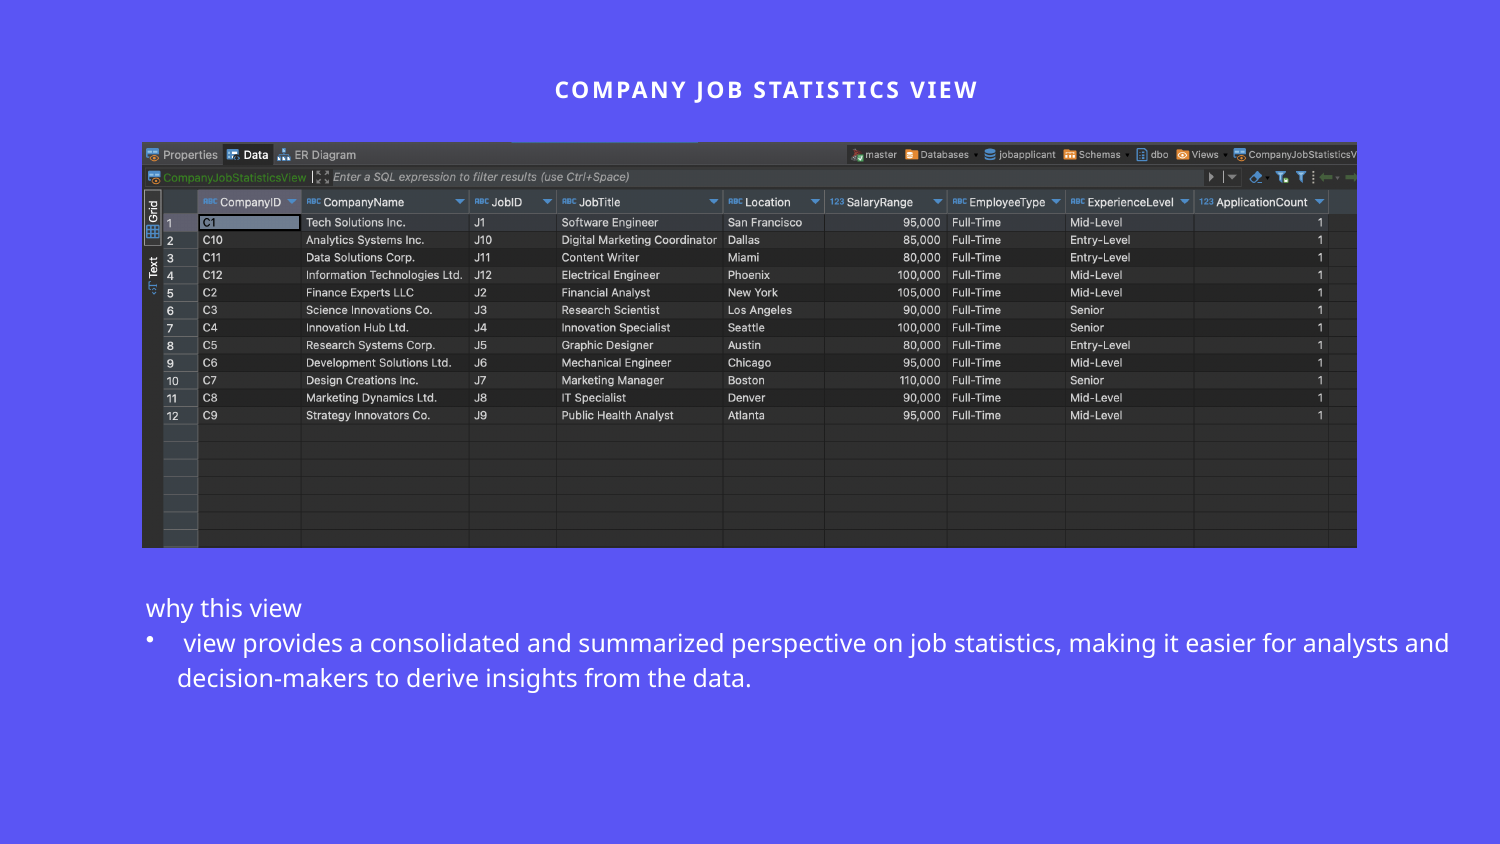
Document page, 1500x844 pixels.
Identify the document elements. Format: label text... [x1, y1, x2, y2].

text_box why this view view provides a consolidated and summarized perspective on job statistics, making it easier for analysts and decision-makers to derive insights from the data. [145, 587, 1496, 693]
picture [142, 142, 1357, 548]
text_box COMPANY JOB STATISTICS VIEW [165, 77, 1366, 104]
